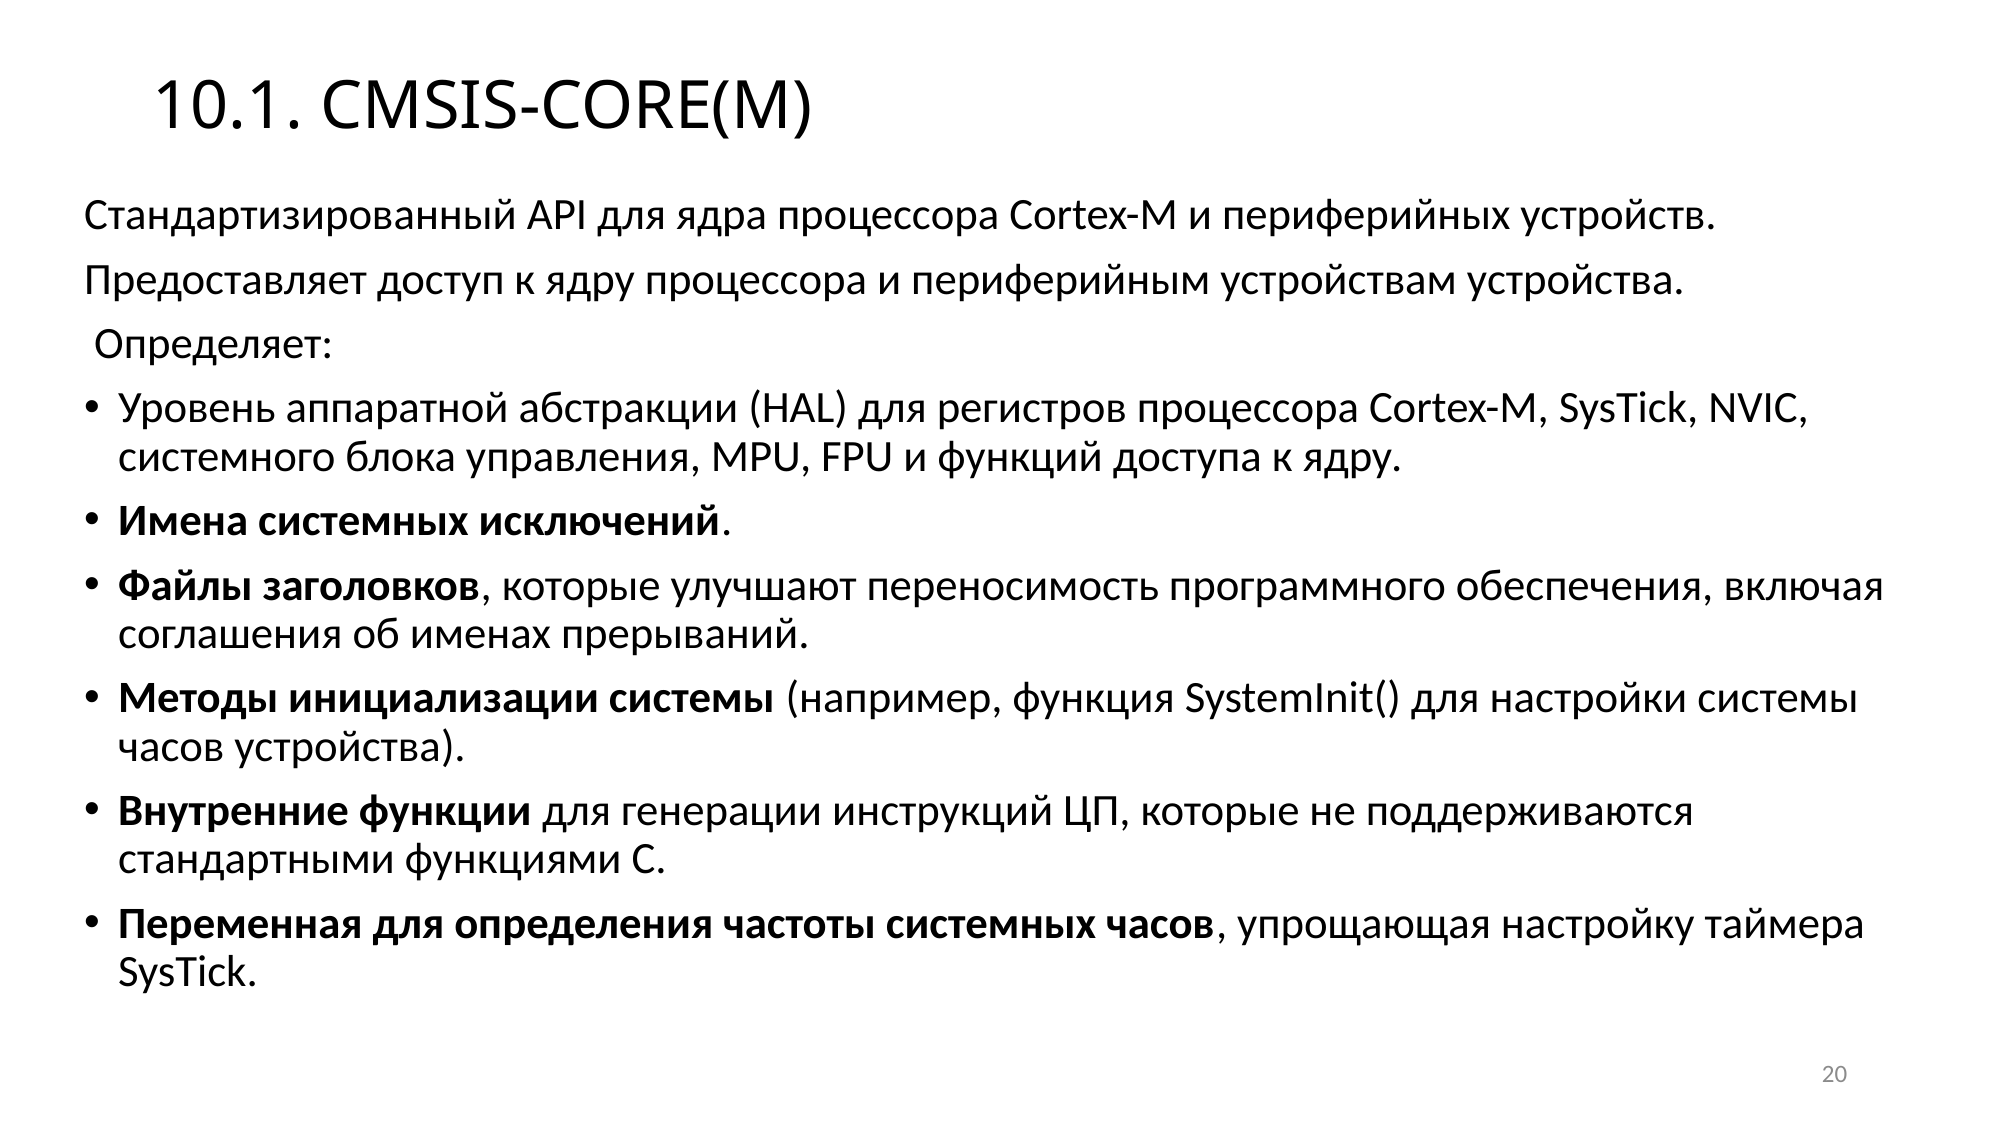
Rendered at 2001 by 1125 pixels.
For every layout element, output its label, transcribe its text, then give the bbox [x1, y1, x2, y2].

list Стандартизированный API для ядра процессора Cortex-M и периферийных устройств. Предоставляет доступ к ядру процессора и периферийным устройствам устройства. Определяет: Уровень аппаратной абстракции (HAL) для регистров процессора Cortex-M, SysTick, NVIC, системного блока управления, MPU, FPU и функций доступа к ядру. Имена системных исключений. Файлы заголовков, которые улучшают переносимость программного обеспечения, включая соглашения об именах прерываний. Методы инициализации системы (например, функция SystemInit() для настройки системы часов устройства). Внутренние функции для генерации инструкций ЦП, которые не поддерживаются стандартными функциями C. Переменная для определения частоты системных часов, упрощающая настройку таймера SysTick. [69, 183, 1937, 1014]
title 10.1. CMSIS-CORE(M) [137, 59, 1863, 154]
slide_number 20 [1412, 1042, 1863, 1103]
